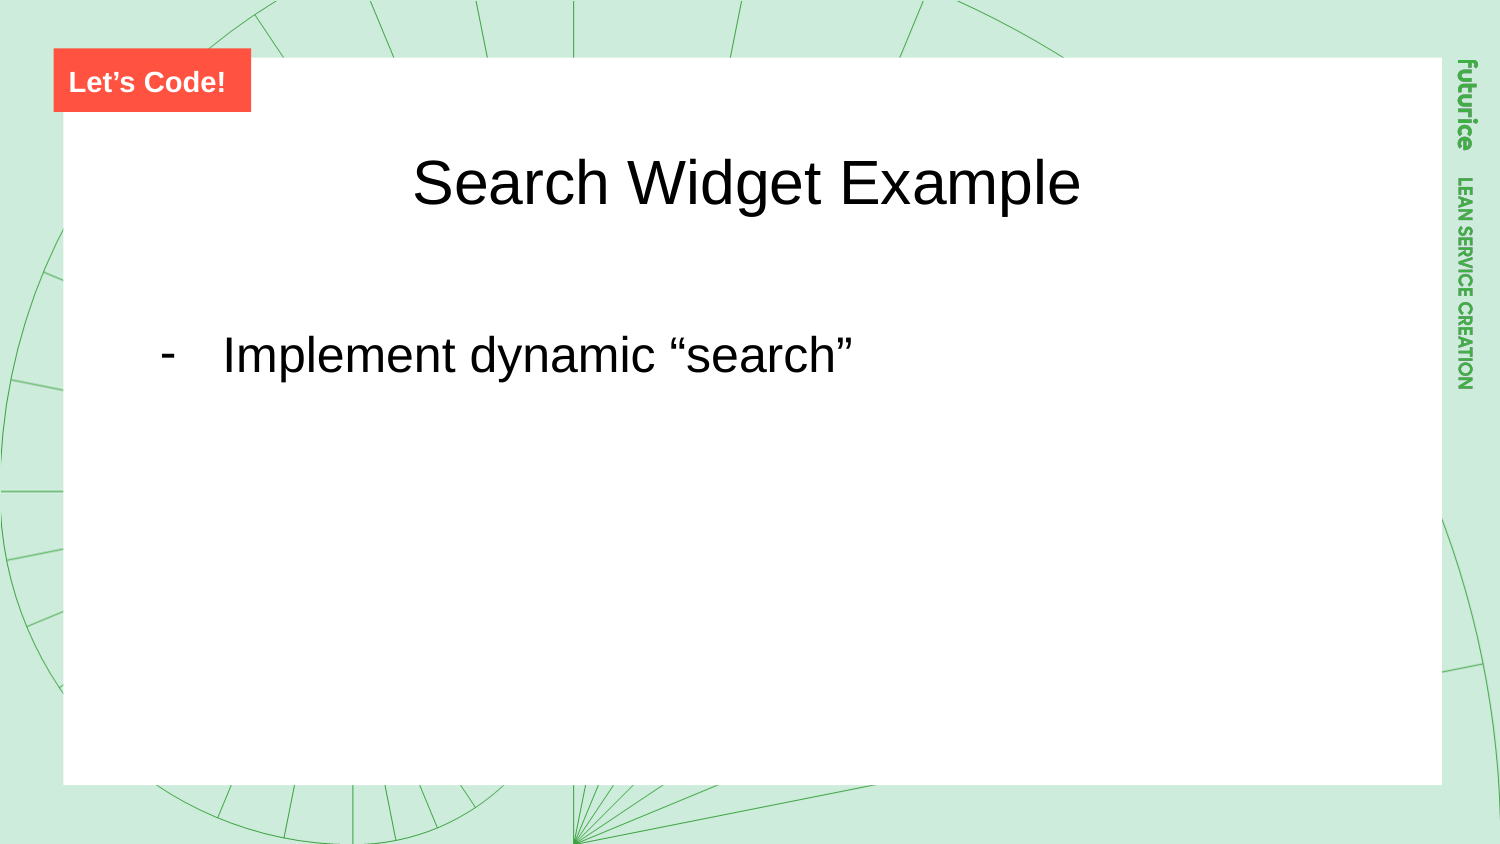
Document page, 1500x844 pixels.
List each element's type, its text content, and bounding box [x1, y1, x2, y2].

text_box Search Widget Example [397, 126, 1103, 235]
text_box Let’s Code! [53, 48, 252, 112]
text_box Implement dynamic “search” [132, 187, 1368, 652]
picture [0, 0, 1500, 844]
